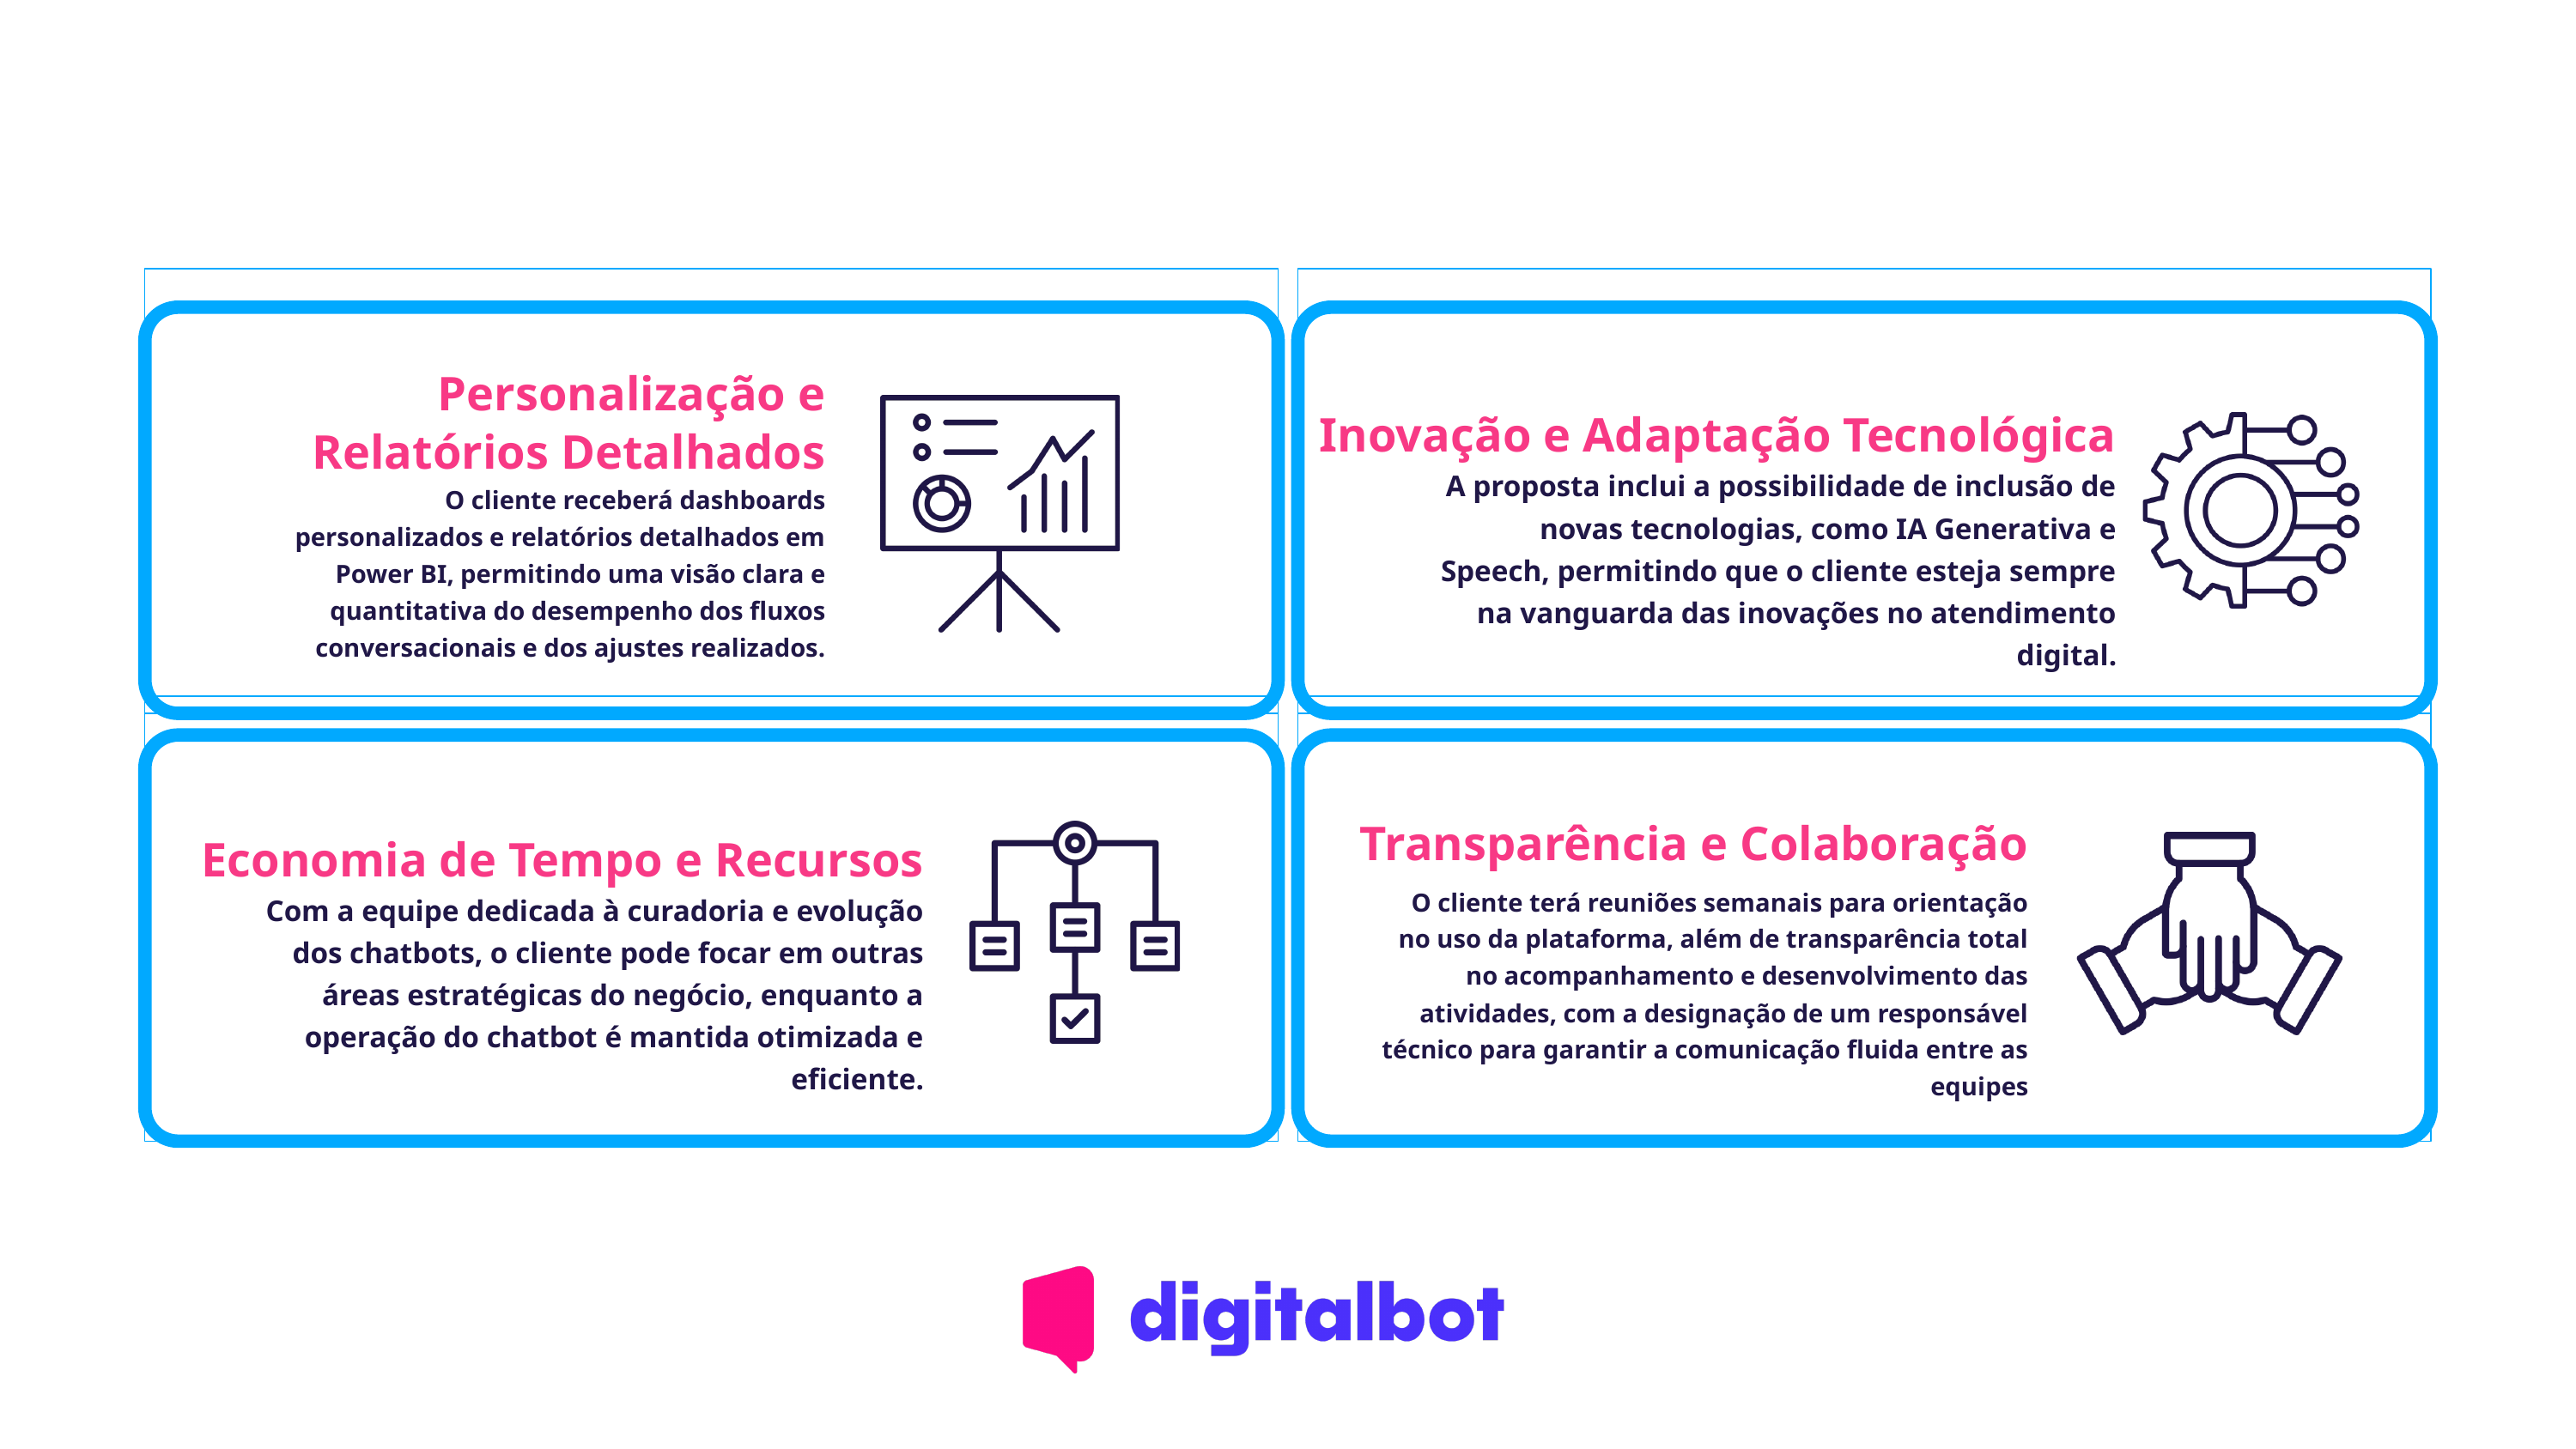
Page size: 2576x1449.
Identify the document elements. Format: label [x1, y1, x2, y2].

text_box [144, 695, 1279, 1142]
picture [1000, 1232, 1528, 1391]
text_box [1297, 268, 2432, 695]
text_box [1297, 695, 2432, 1142]
text_box [144, 268, 1279, 695]
